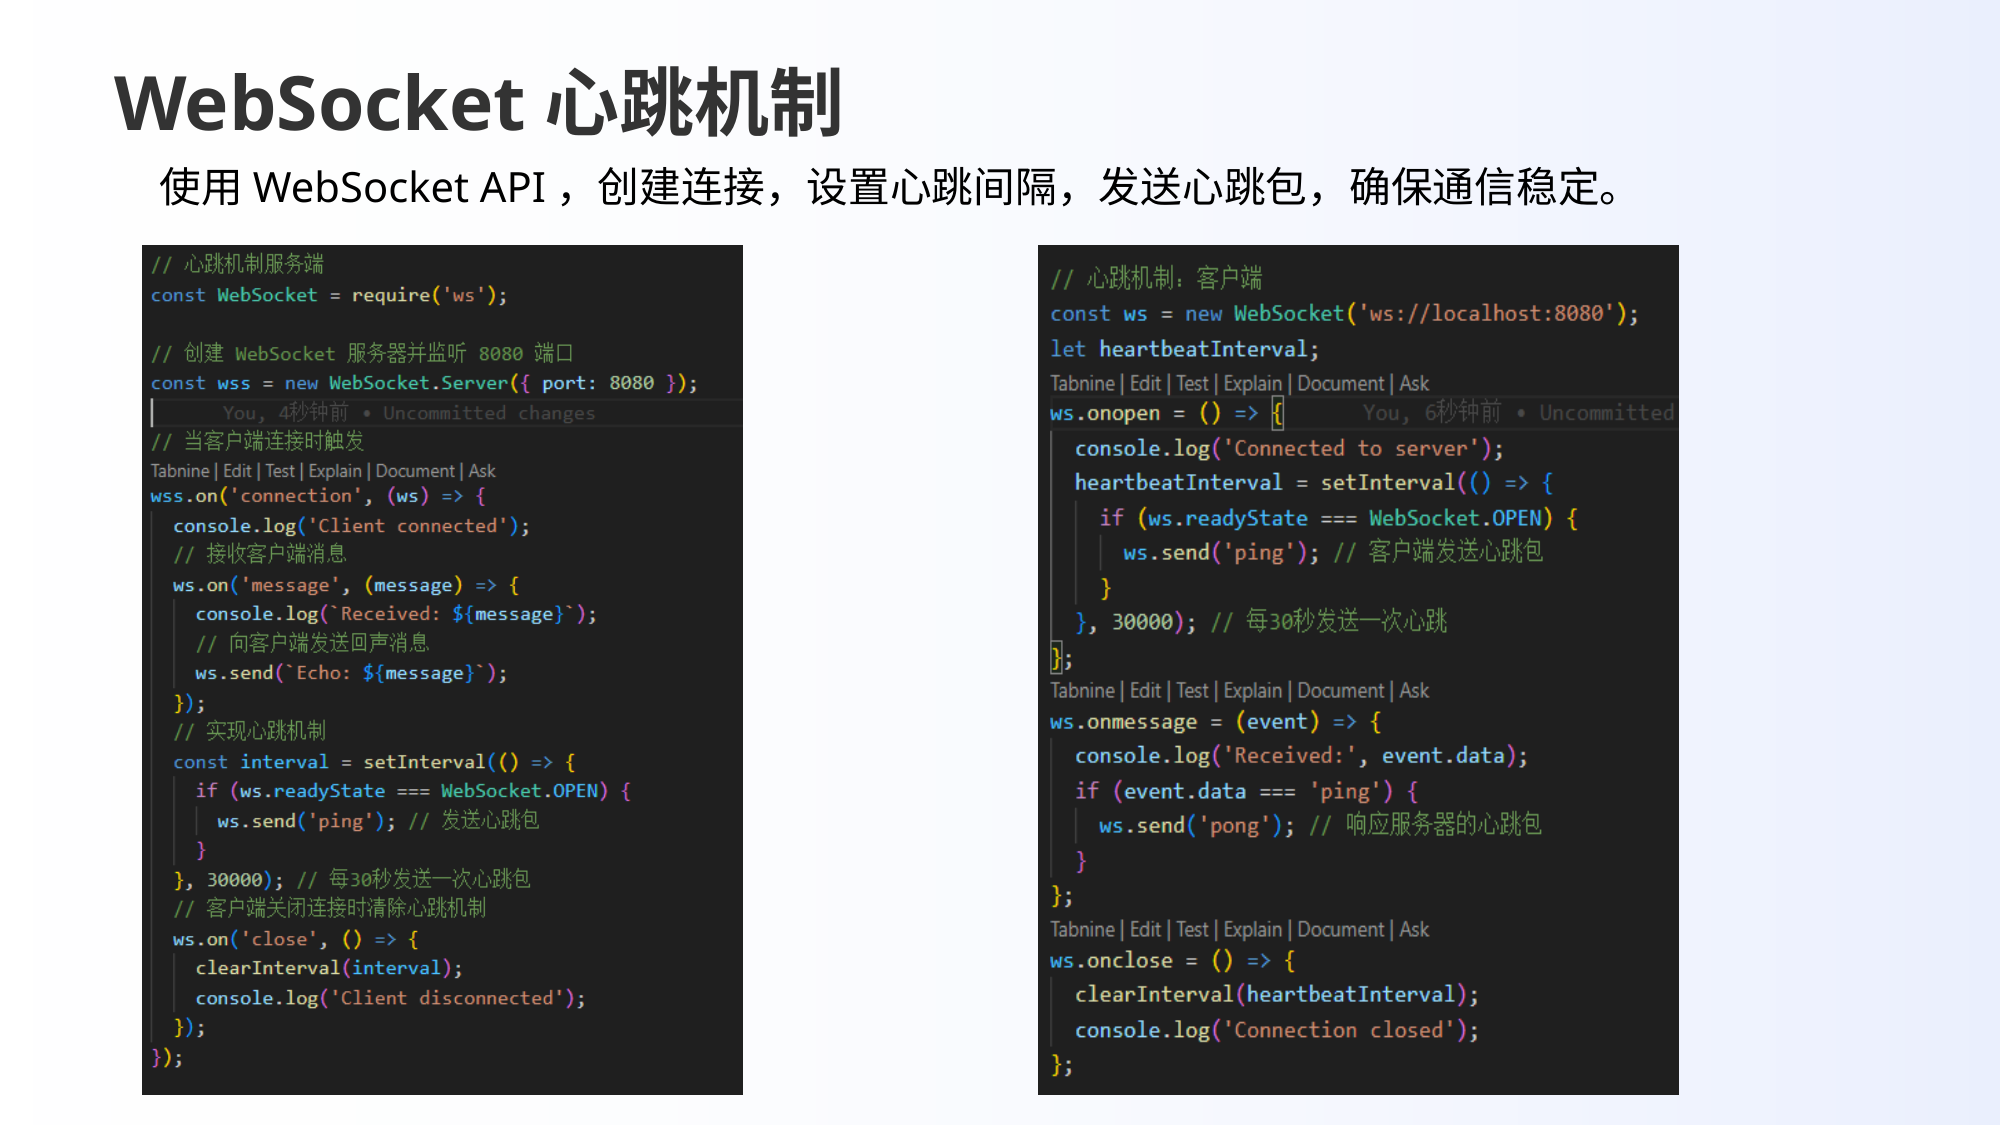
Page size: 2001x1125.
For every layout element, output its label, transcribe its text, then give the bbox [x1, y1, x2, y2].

title WebSocket心跳机制 [114, 27, 1886, 146]
picture [1038, 245, 1679, 1095]
picture [142, 245, 743, 1095]
list 使用WebSocket API，创建连接，设置心跳间隔，发送心跳包，确保通信稳定。 [105, 145, 1877, 306]
